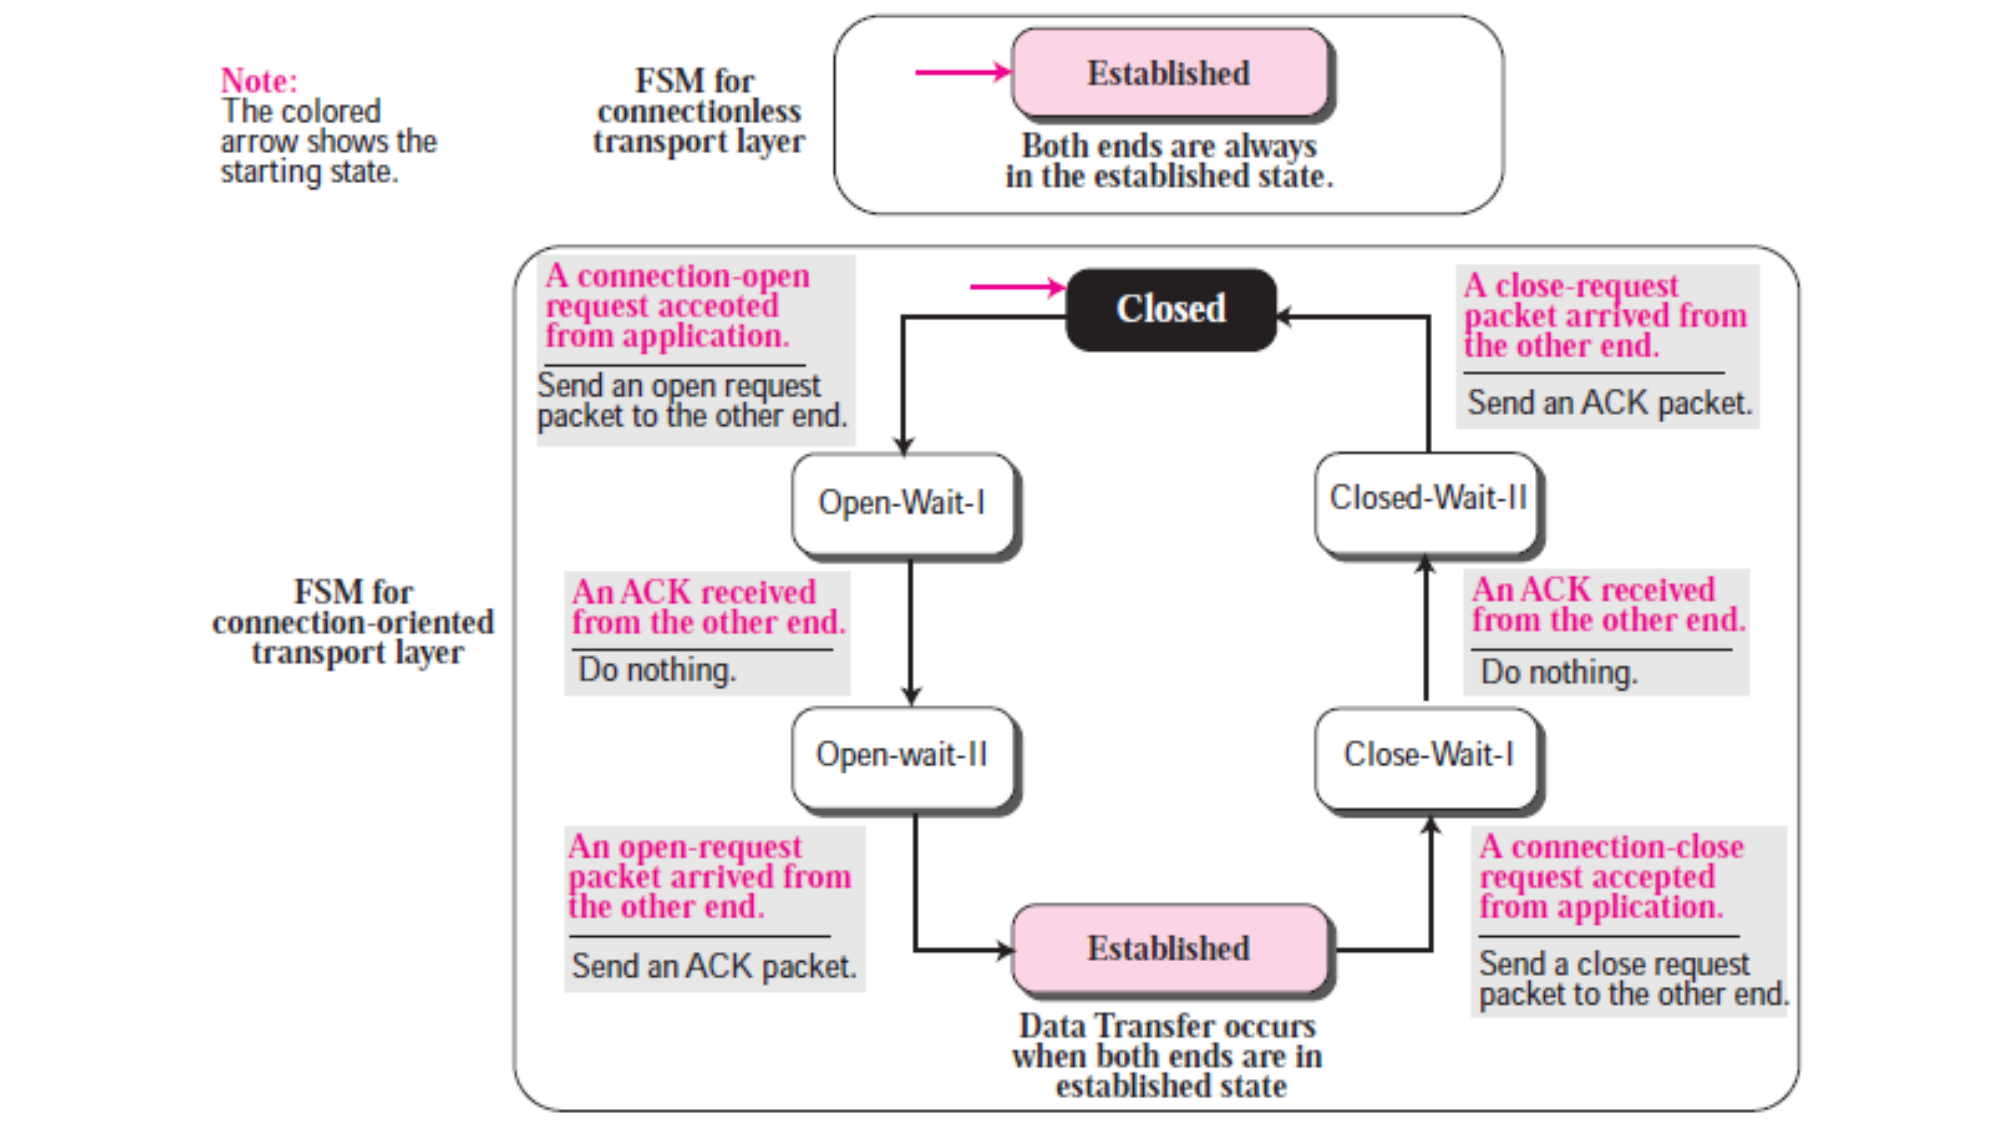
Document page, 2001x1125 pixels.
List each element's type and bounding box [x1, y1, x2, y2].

list [189, 11, 1811, 1125]
